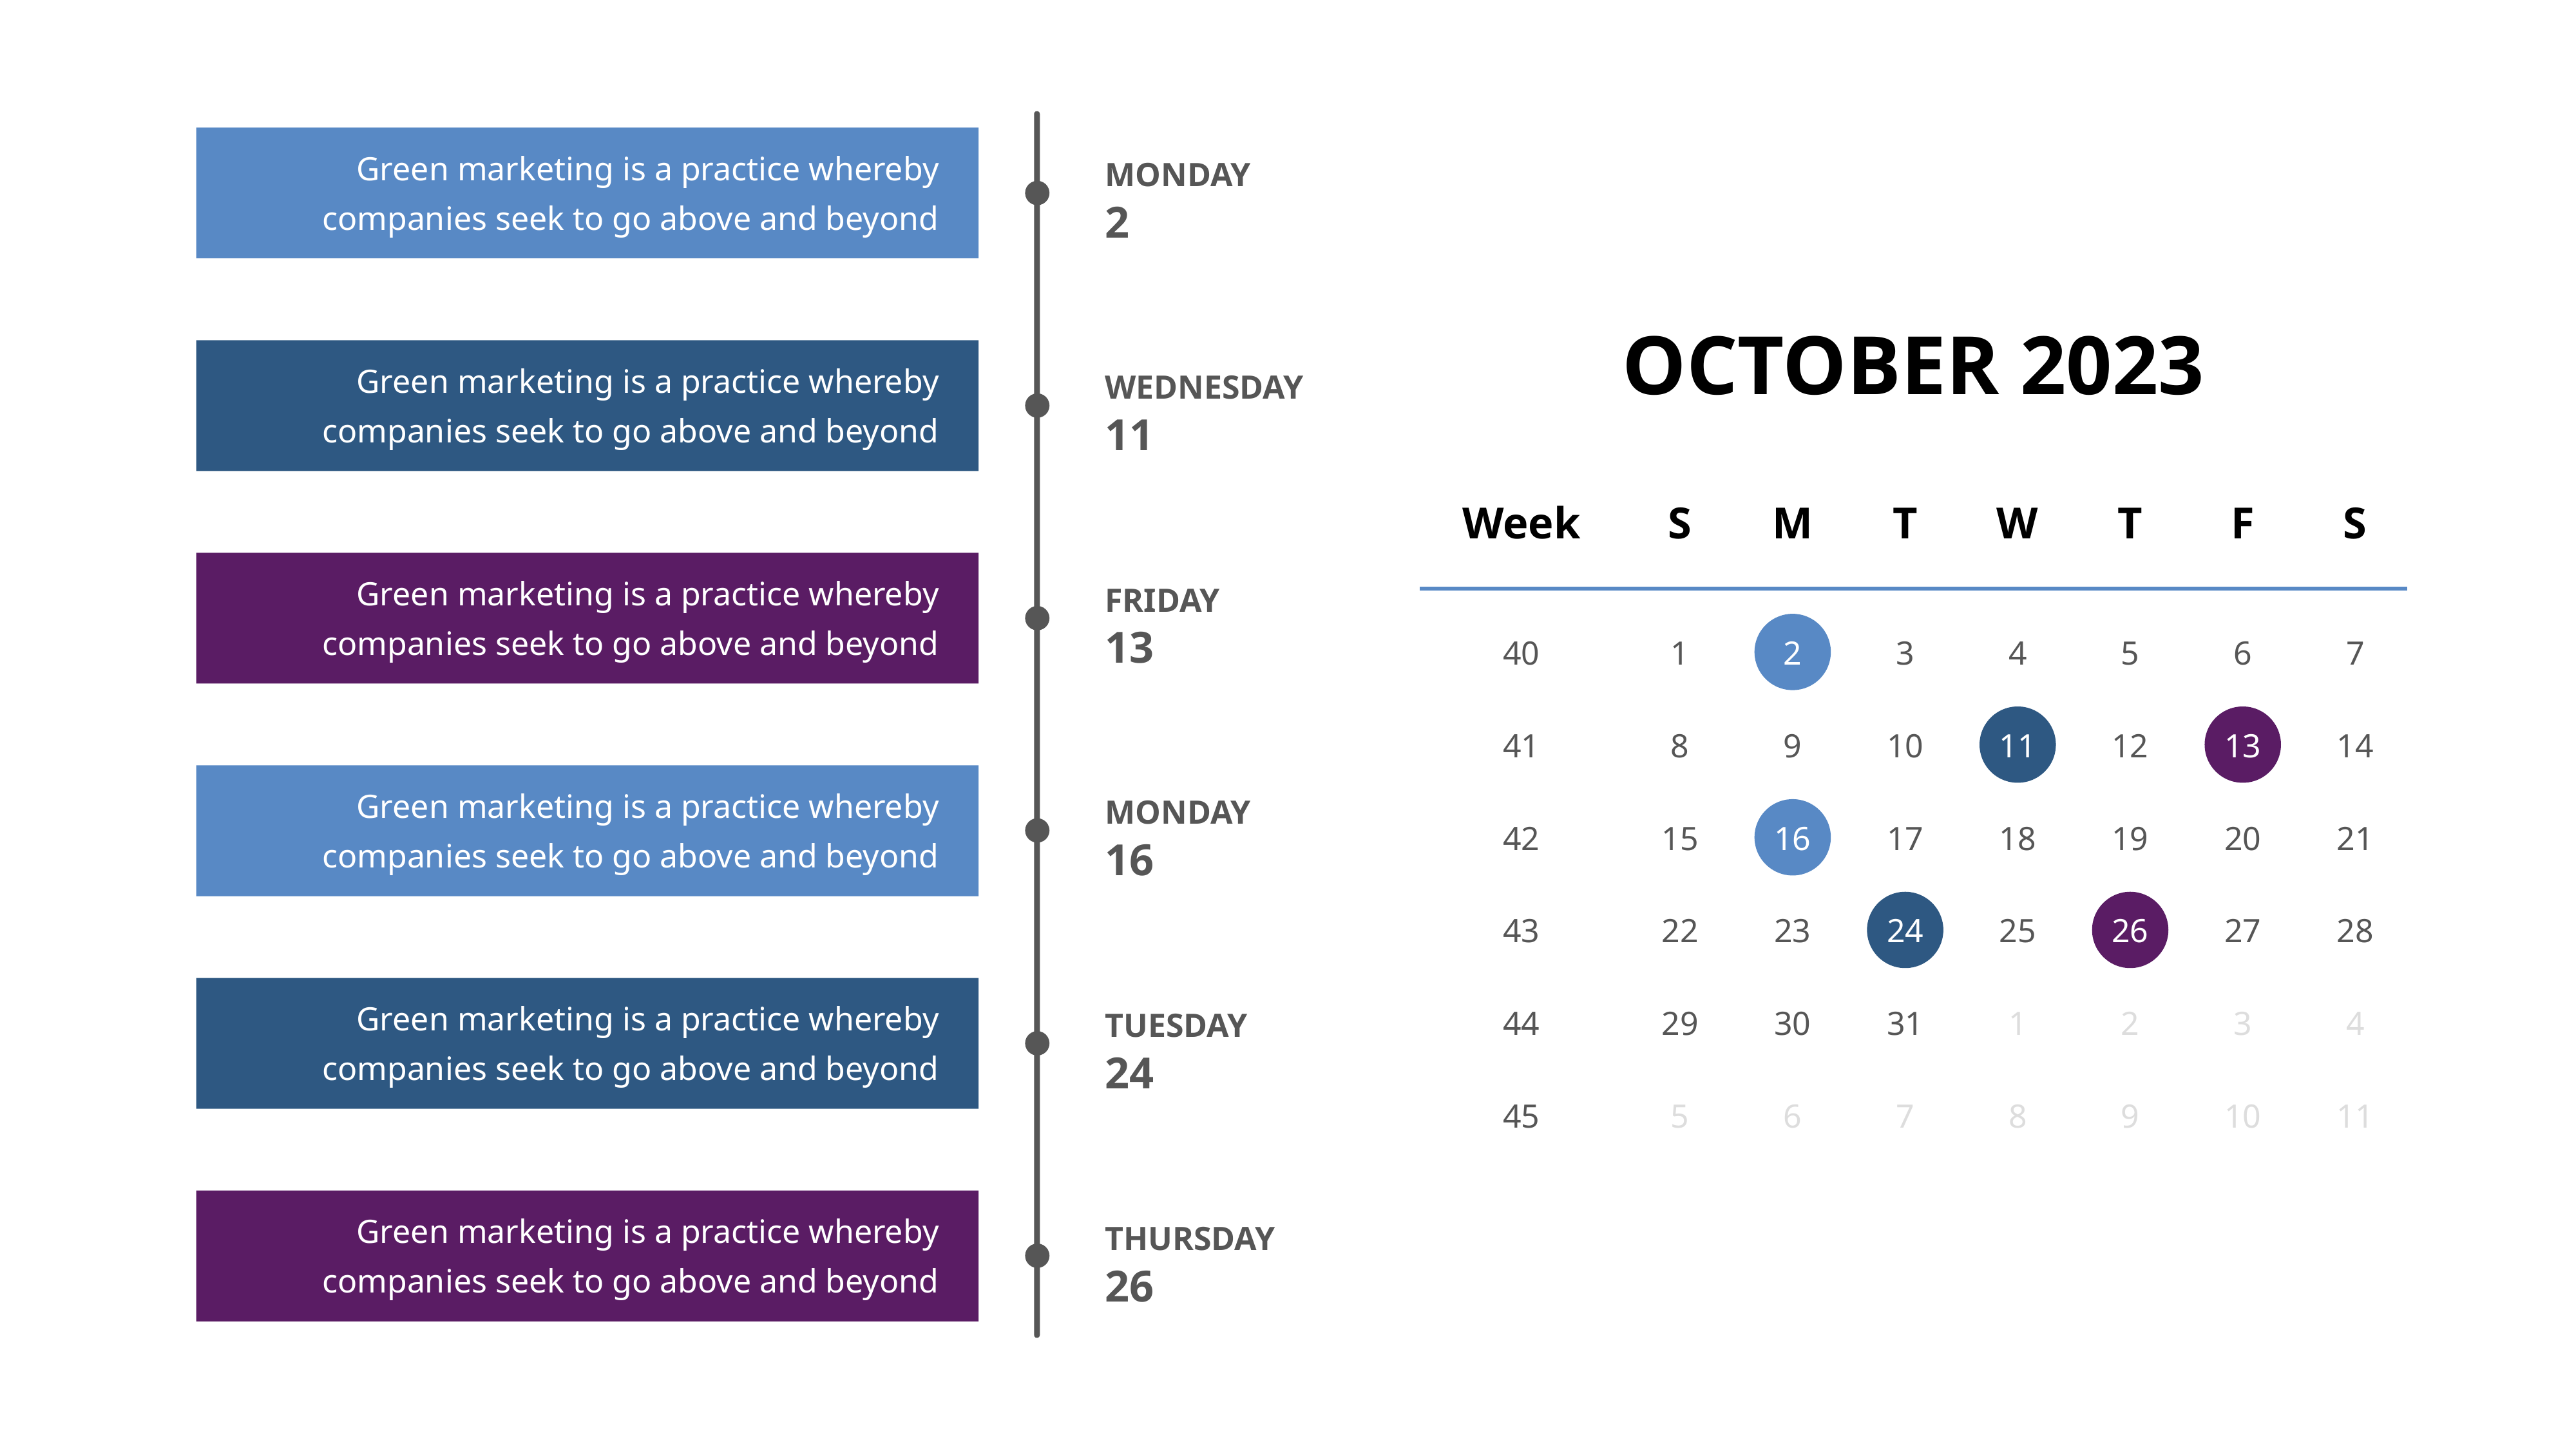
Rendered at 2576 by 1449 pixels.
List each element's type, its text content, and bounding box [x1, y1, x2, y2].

text_box [1033, 110, 1041, 128]
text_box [196, 553, 1323, 684]
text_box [1420, 491, 2407, 1140]
text_box [1033, 896, 1041, 978]
text_box [1033, 1109, 1041, 1190]
text_box OCTOBER 2023 [1612, 309, 2215, 416]
text_box [1033, 471, 1041, 553]
text_box [1033, 259, 1041, 340]
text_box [196, 1190, 1323, 1321]
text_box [196, 340, 1323, 471]
text_box [1033, 1321, 1041, 1339]
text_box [196, 765, 1323, 896]
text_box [196, 978, 1323, 1109]
text_box [1033, 684, 1041, 765]
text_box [196, 128, 1323, 259]
